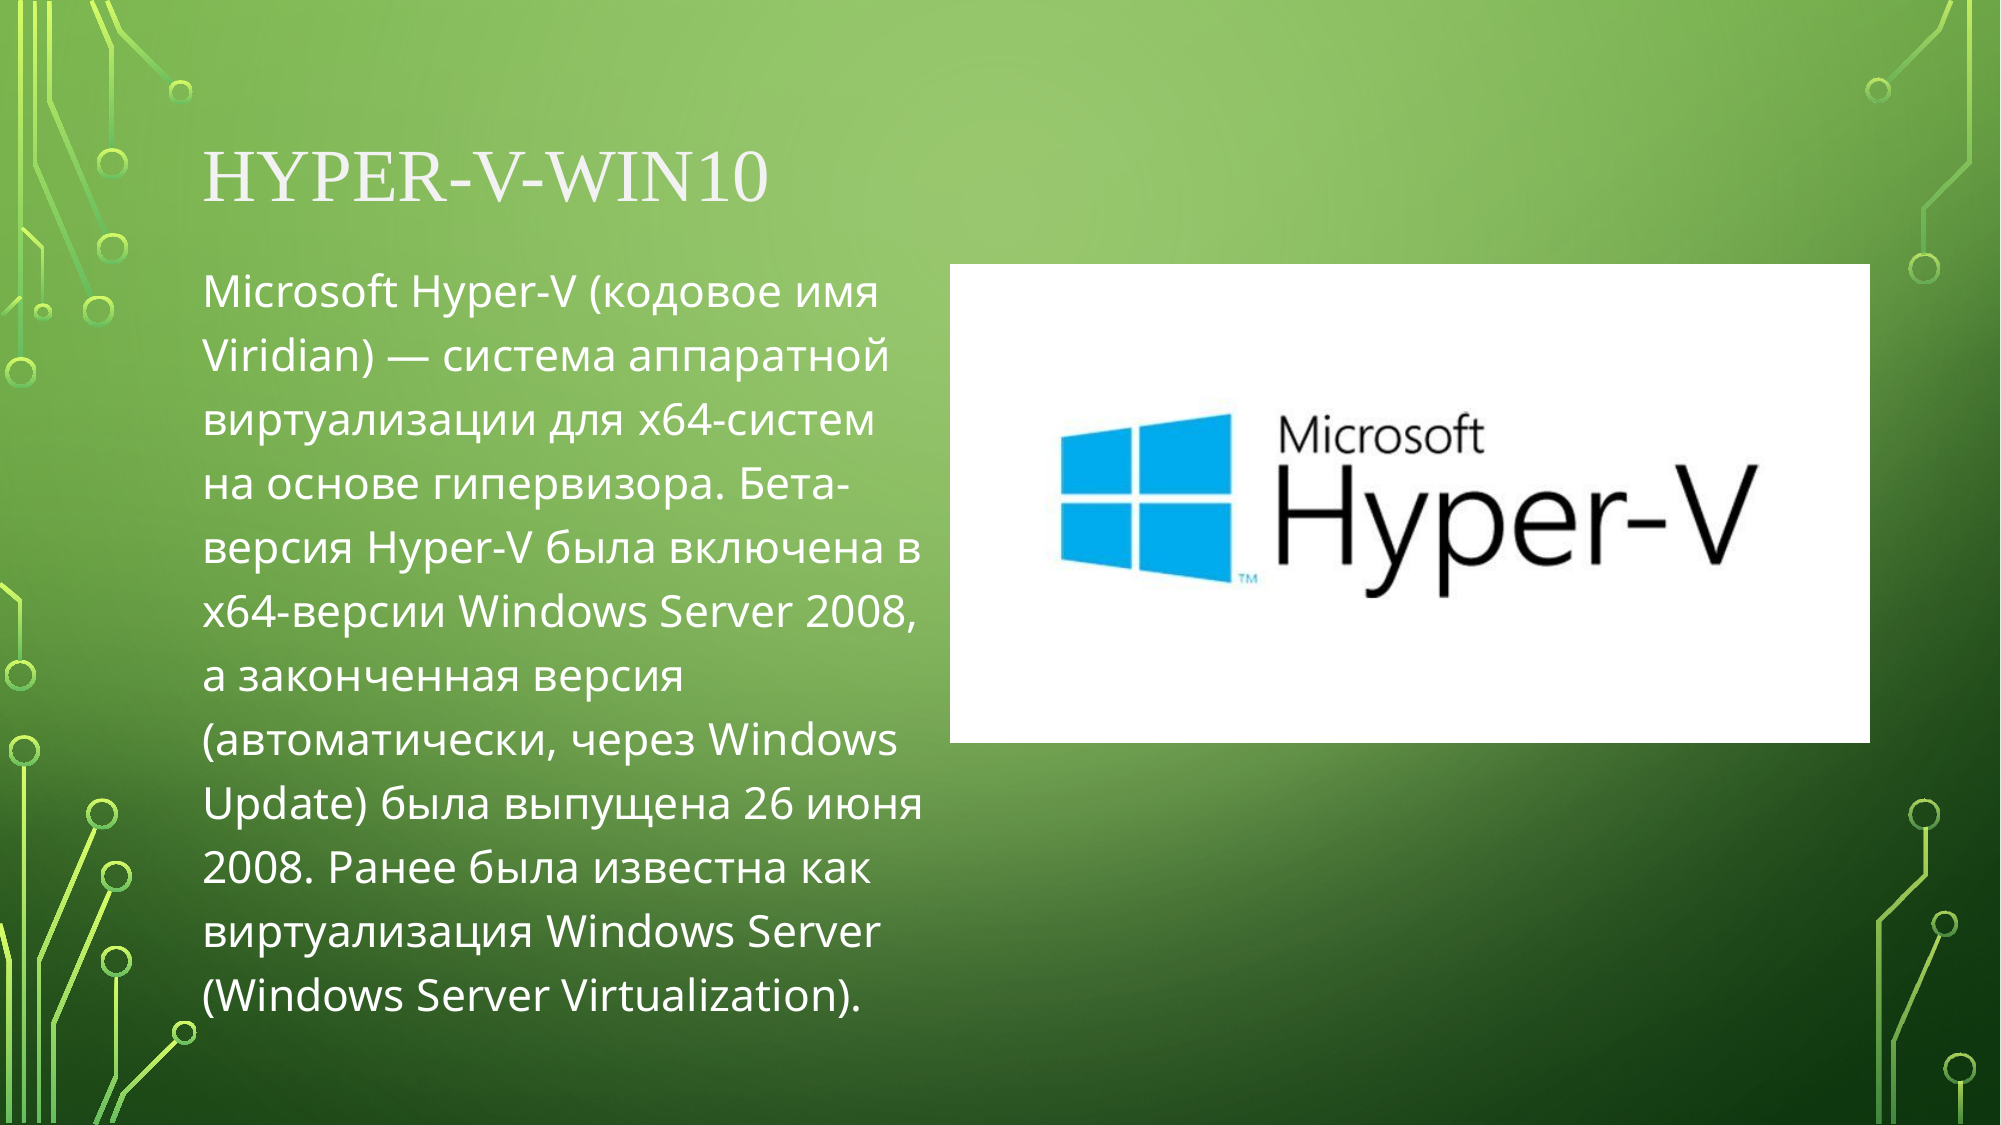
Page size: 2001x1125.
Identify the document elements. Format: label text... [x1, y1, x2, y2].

list Microsoft Hyper-V (кодовое имя Viridian) — система аппаратной виртуализации для x64-систем на основе гипервизора. Бета-версия Hyper-V была включена в x64-версии Windows Server 2008, а законченная версия (автоматически, через Windows Update) была выпущена 26 июня 2008. Ранее была известна как виртуализация Windows Server (Windows Server Virtualization). [187, 244, 951, 1071]
title Hyper-V-Win10 [187, 101, 1813, 263]
picture [950, 263, 1870, 744]
